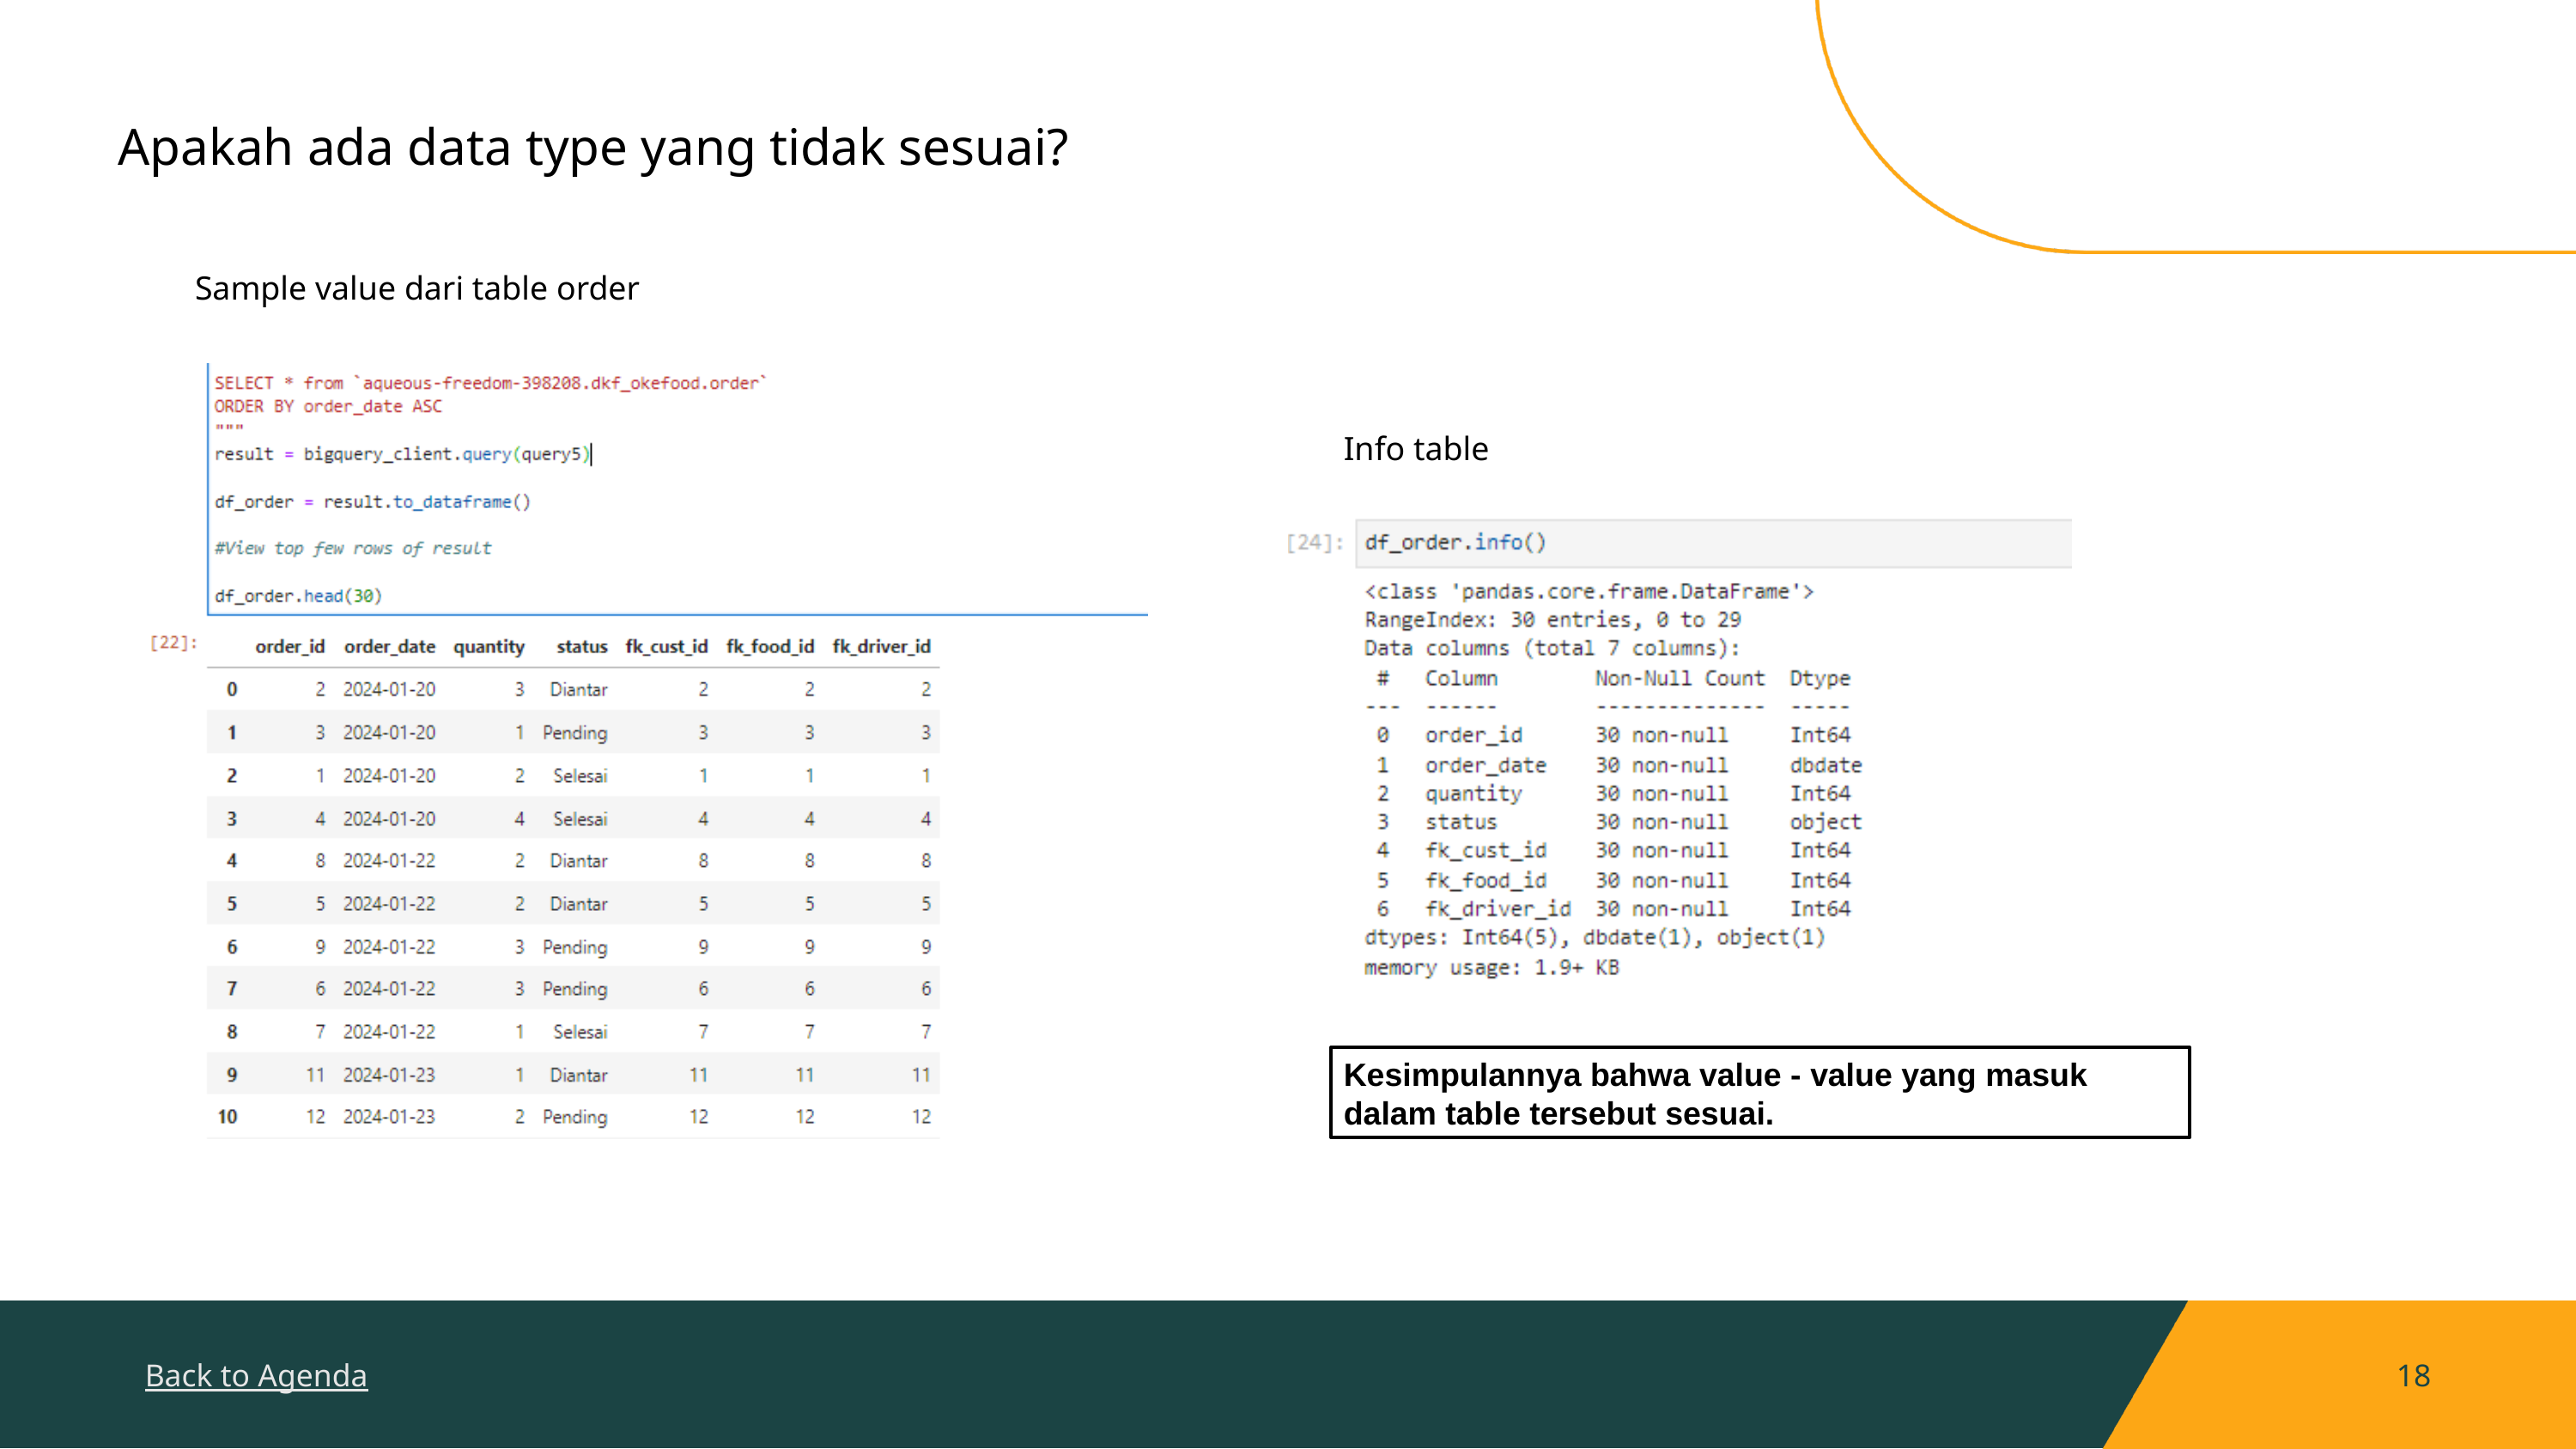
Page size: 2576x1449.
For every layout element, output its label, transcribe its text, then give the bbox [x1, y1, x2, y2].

picture [1287, 506, 2072, 995]
text_box Apakah ada data type yang tidak sesuai? [118, 115, 1900, 296]
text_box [0, 1300, 2216, 1449]
picture [144, 363, 1148, 1139]
text_box 18 [2354, 1353, 2432, 1393]
text_box Info table [1331, 421, 1755, 473]
text_box [2218, 1300, 2576, 1449]
text_box Sample value dari table order [182, 261, 755, 313]
text_box [1814, 0, 2576, 254]
text_box Kesimpulannya bahwa value - value yang masuk dalam table tersebut sesuai. [1329, 1046, 2191, 1139]
